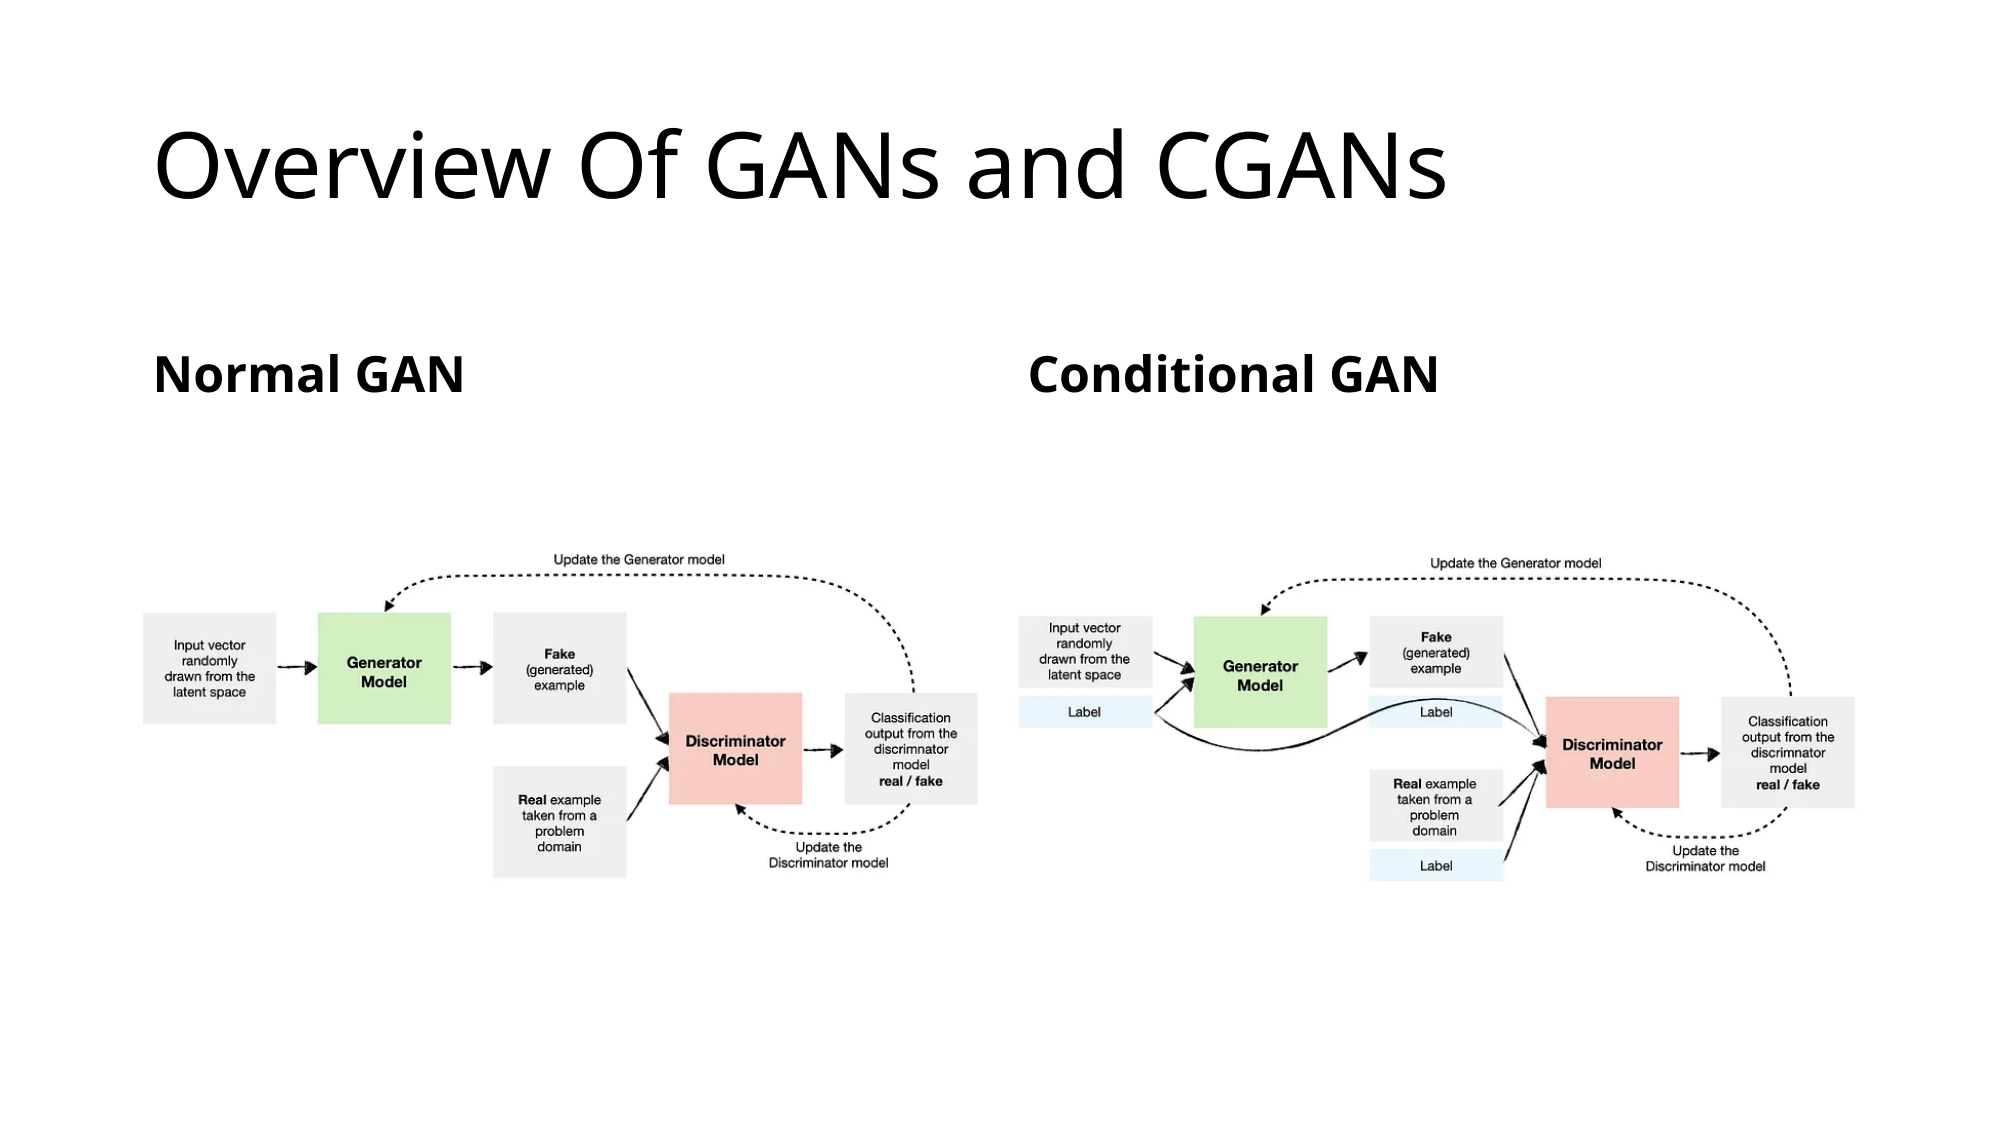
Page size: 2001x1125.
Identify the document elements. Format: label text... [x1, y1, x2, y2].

title Overview Of GANs and CGANs [137, 59, 1863, 278]
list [137, 544, 985, 882]
list Conditional GAN [1012, 275, 1863, 411]
list Normal GAN [137, 275, 984, 411]
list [1011, 548, 1864, 888]
